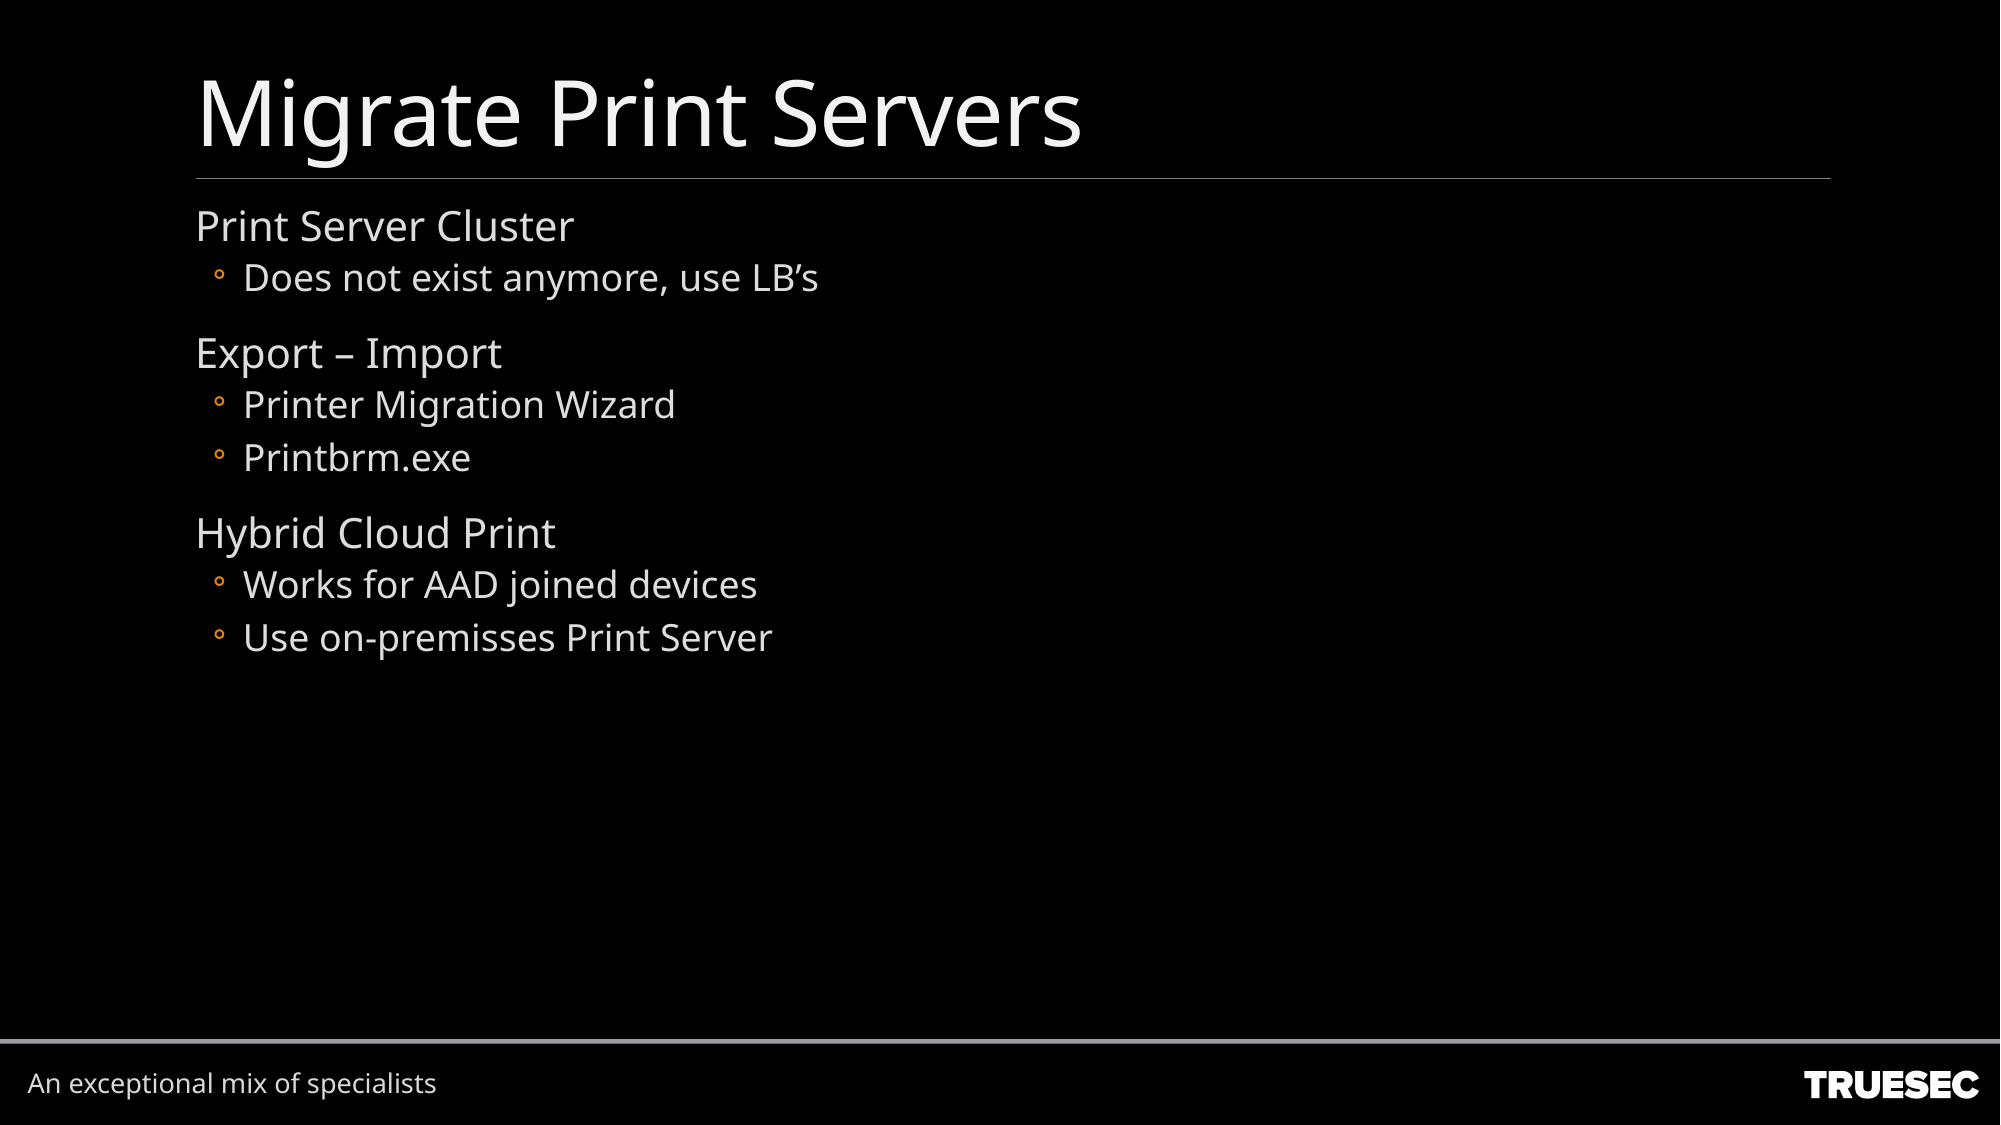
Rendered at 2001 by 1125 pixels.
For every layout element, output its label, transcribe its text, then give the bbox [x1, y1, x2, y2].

title Migrate Print Servers [180, 47, 1830, 173]
list Print Server Cluster Does not exist anymore, use LB’s Export – Import Printer Migration Wizard Printbrm.exe Hybrid Cloud Print Works for AAD joined devices Use on-premisses Print Server [180, 198, 1830, 963]
picture [1804, 1067, 1979, 1101]
